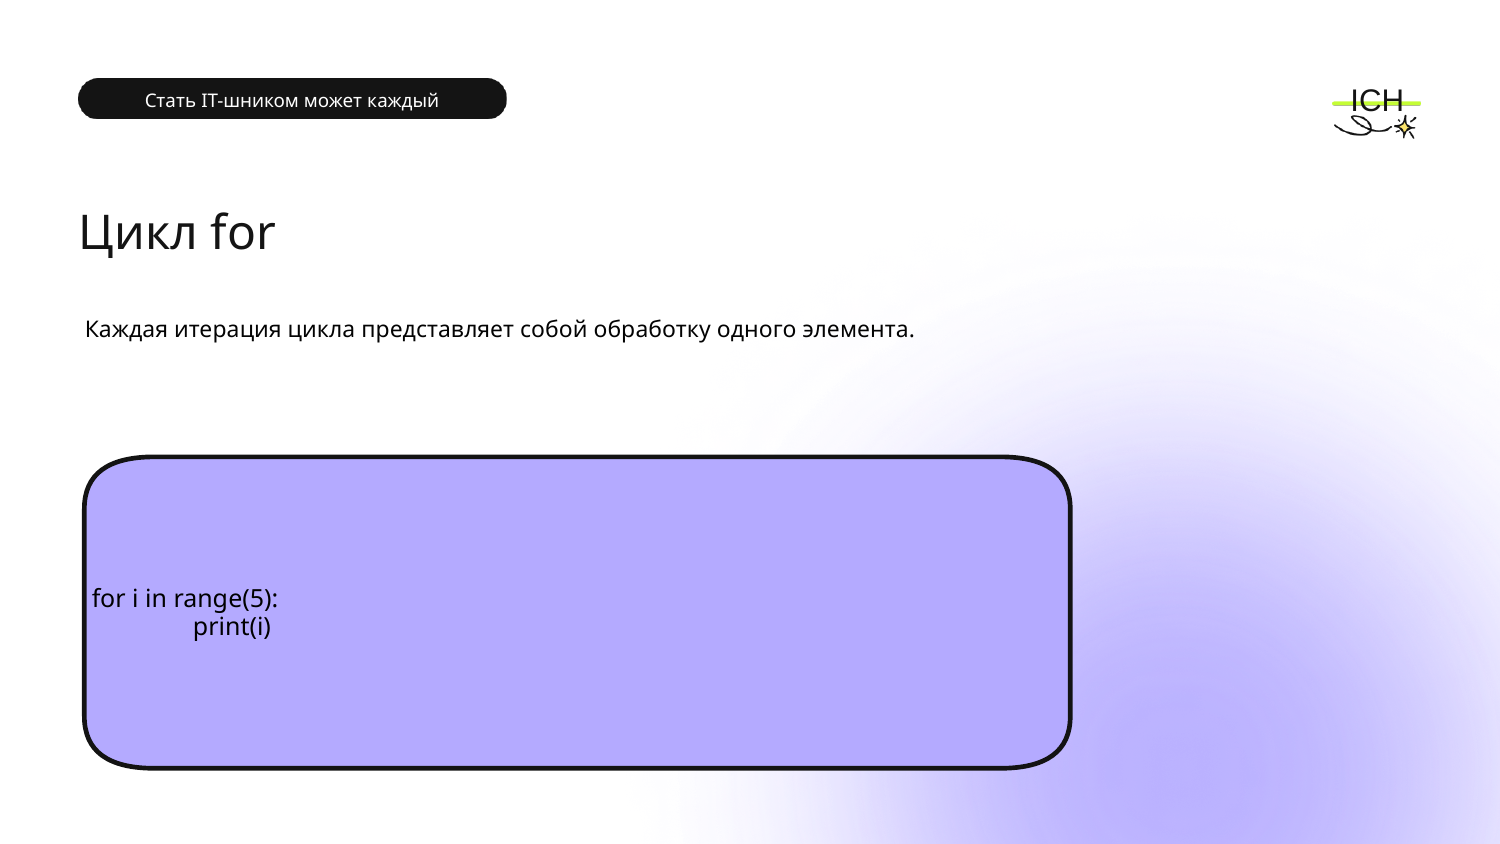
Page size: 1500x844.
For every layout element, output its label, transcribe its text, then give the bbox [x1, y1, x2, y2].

picture [77, 77, 507, 119]
text_box Каждая итерация цикла представляет собой обработку одного элемента. [70, 295, 597, 358]
picture [1331, 80, 1422, 139]
text_box Цикл for [78, 196, 597, 248]
picture [597, 186, 1500, 844]
text_box for i in range(5): print(i) [84, 456, 597, 769]
